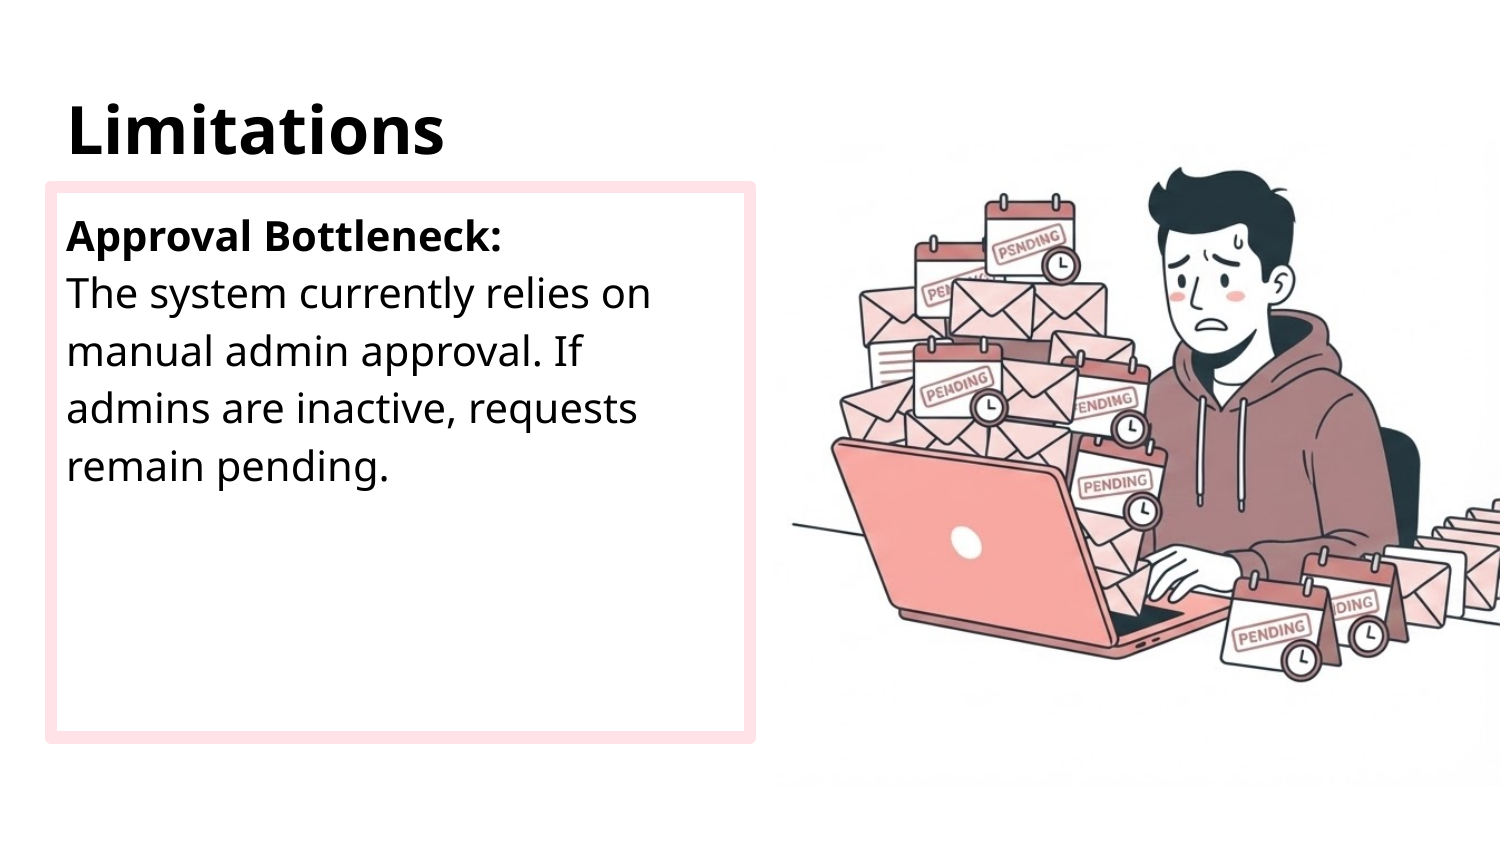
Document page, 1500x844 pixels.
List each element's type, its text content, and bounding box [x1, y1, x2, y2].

text_box Approval Bottleneck: The system currently relies on manual admin approval. If admins are inactive, requests remain pending. [51, 187, 750, 738]
title Limitations [51, 72, 1449, 187]
picture [773, 138, 1500, 786]
